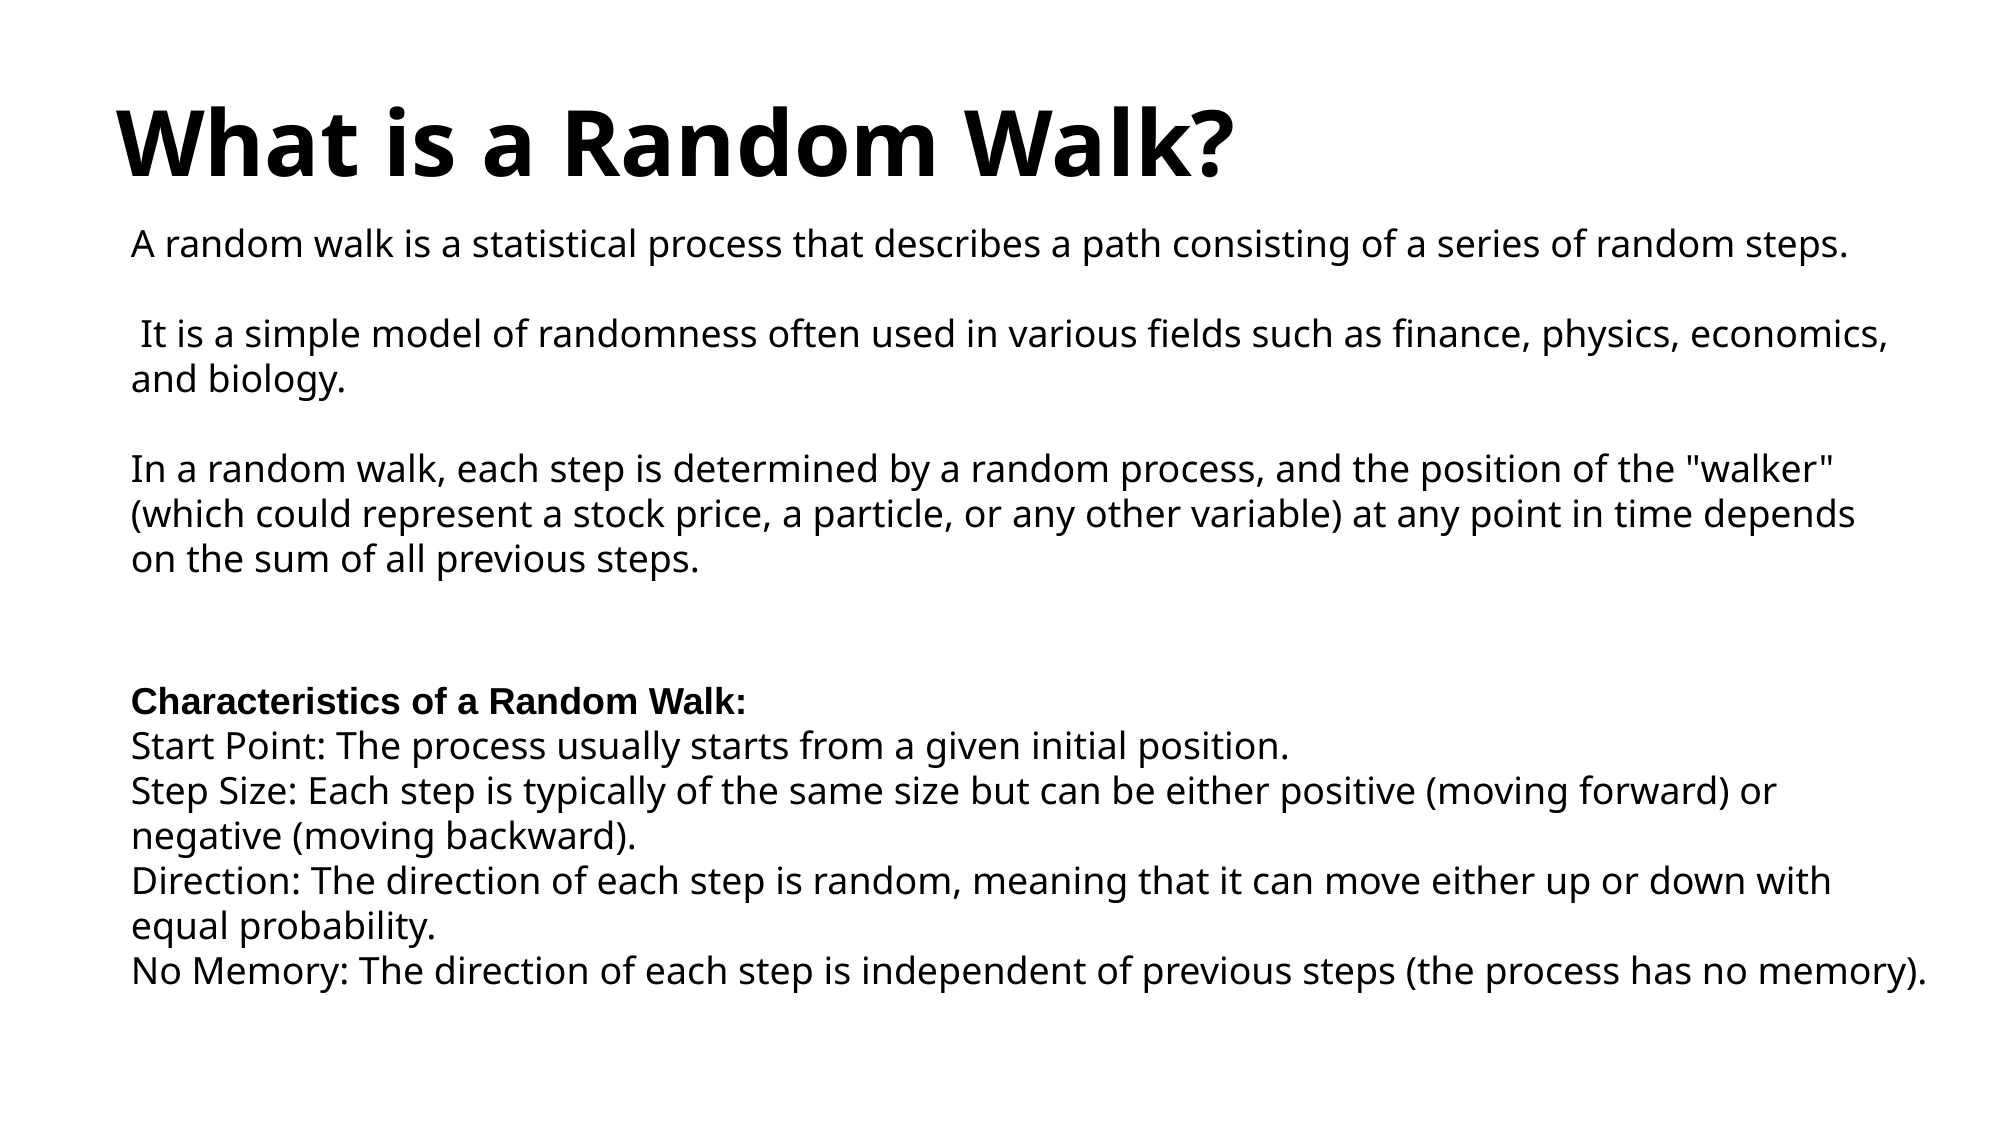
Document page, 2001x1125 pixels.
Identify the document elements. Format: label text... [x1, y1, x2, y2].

text_box Characteristics of a Random Walk: Start Point: The process usually starts from a given initial position. Step Size: Each step is typically of the same size but can be either positive (moving forward) or negative (moving backward). Direction: The direction of each step is random, meaning that it can move either up or down with equal probability. No Memory: The direction of each step is independent of previous steps (the process has no memory). [116, 670, 1950, 1000]
title What is a Random Walk? [116, 84, 1884, 196]
text_box A random walk is a statistical process that describes a path consisting of a series of random steps. It is a simple model of randomness often used in various fields such as finance, physics, economics, and biology. In a random walk, each step is determined by a random process, and the position of the "walker" (which could represent a stock price, a particle, or any other variable) at any point in time depends on the sum of all previous steps. [115, 212, 1913, 588]
